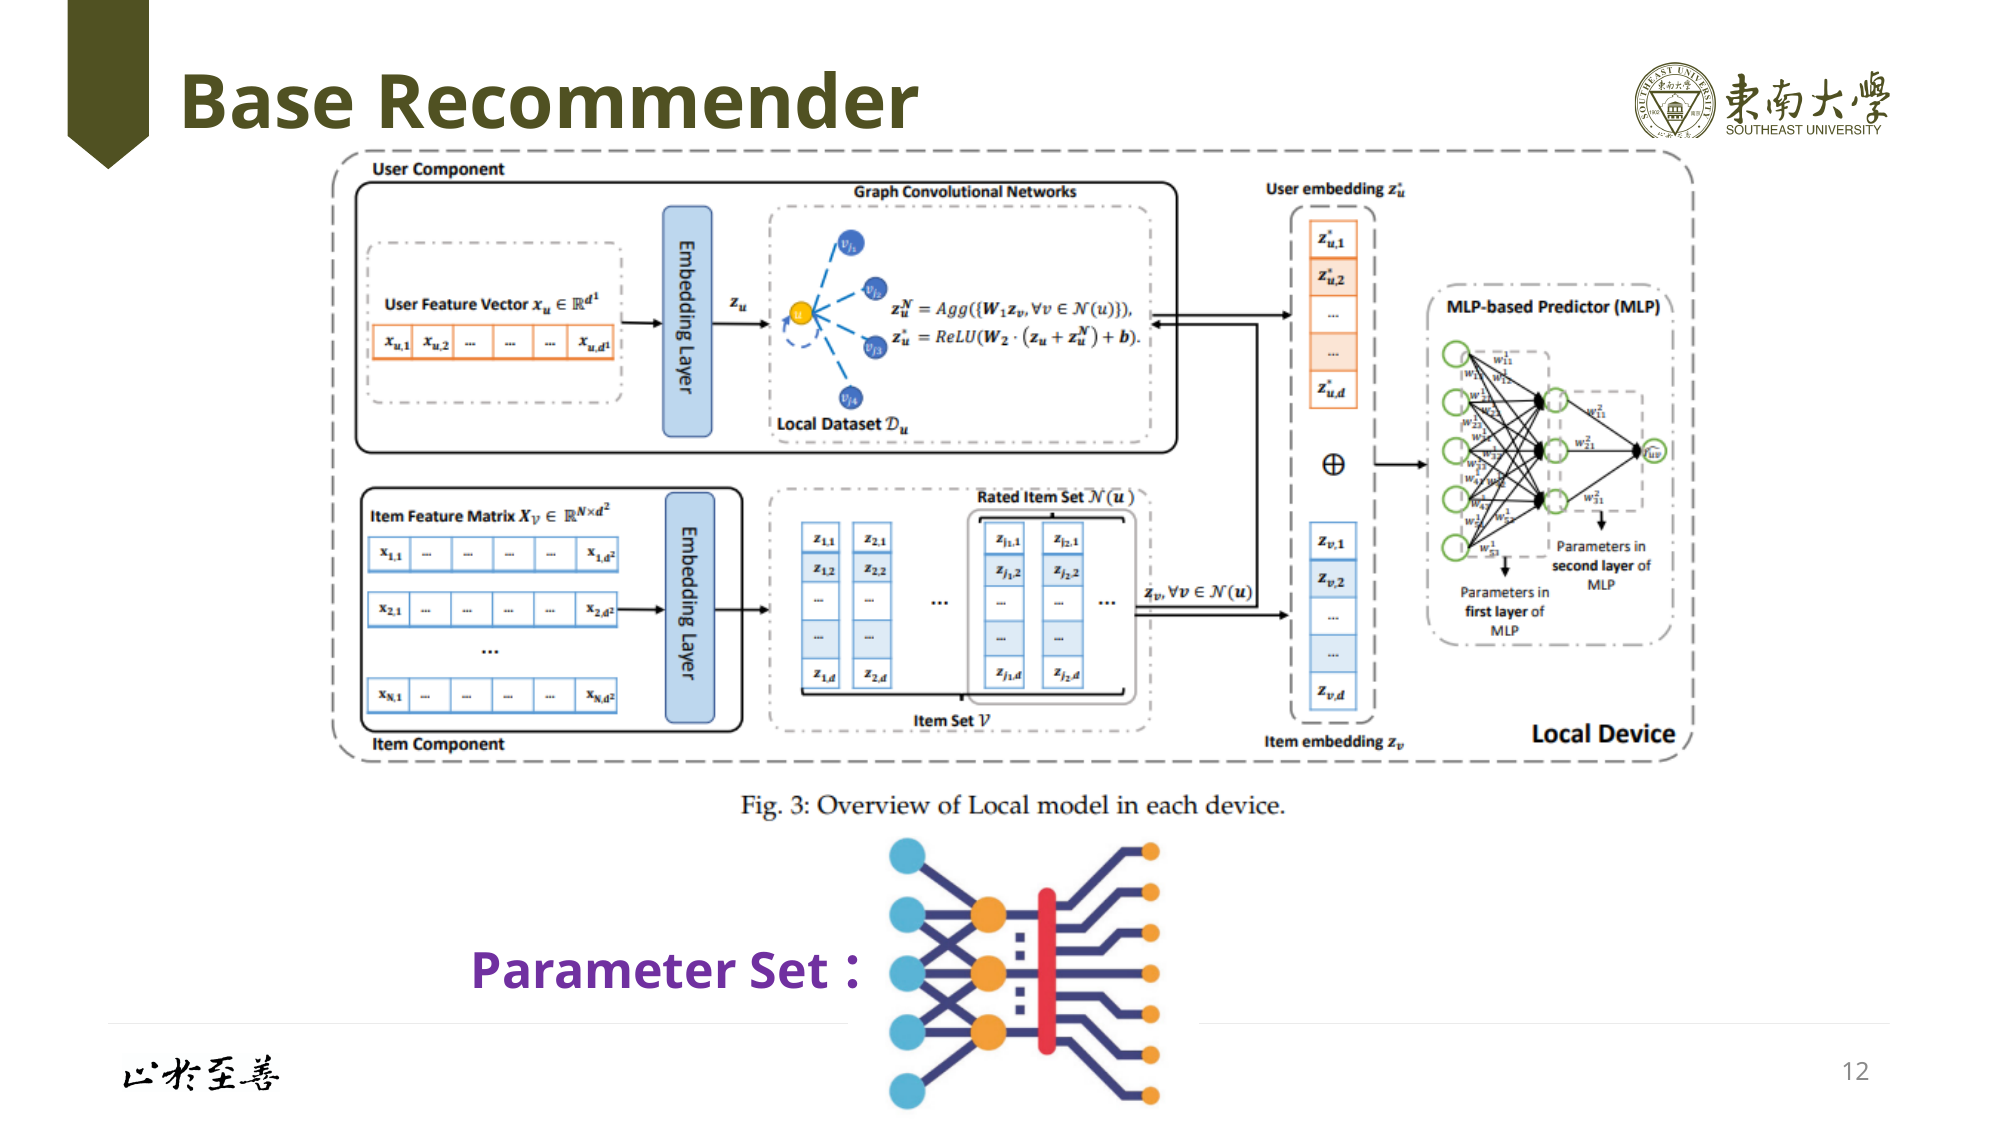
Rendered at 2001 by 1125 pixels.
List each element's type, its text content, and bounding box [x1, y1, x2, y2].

picture [122, 1053, 280, 1092]
text_box Parameter Set： [456, 930, 848, 1006]
picture [258, 138, 1743, 1125]
slide_number 12 [1434, 1042, 1885, 1103]
title Base Recommender [178, 39, 1519, 169]
